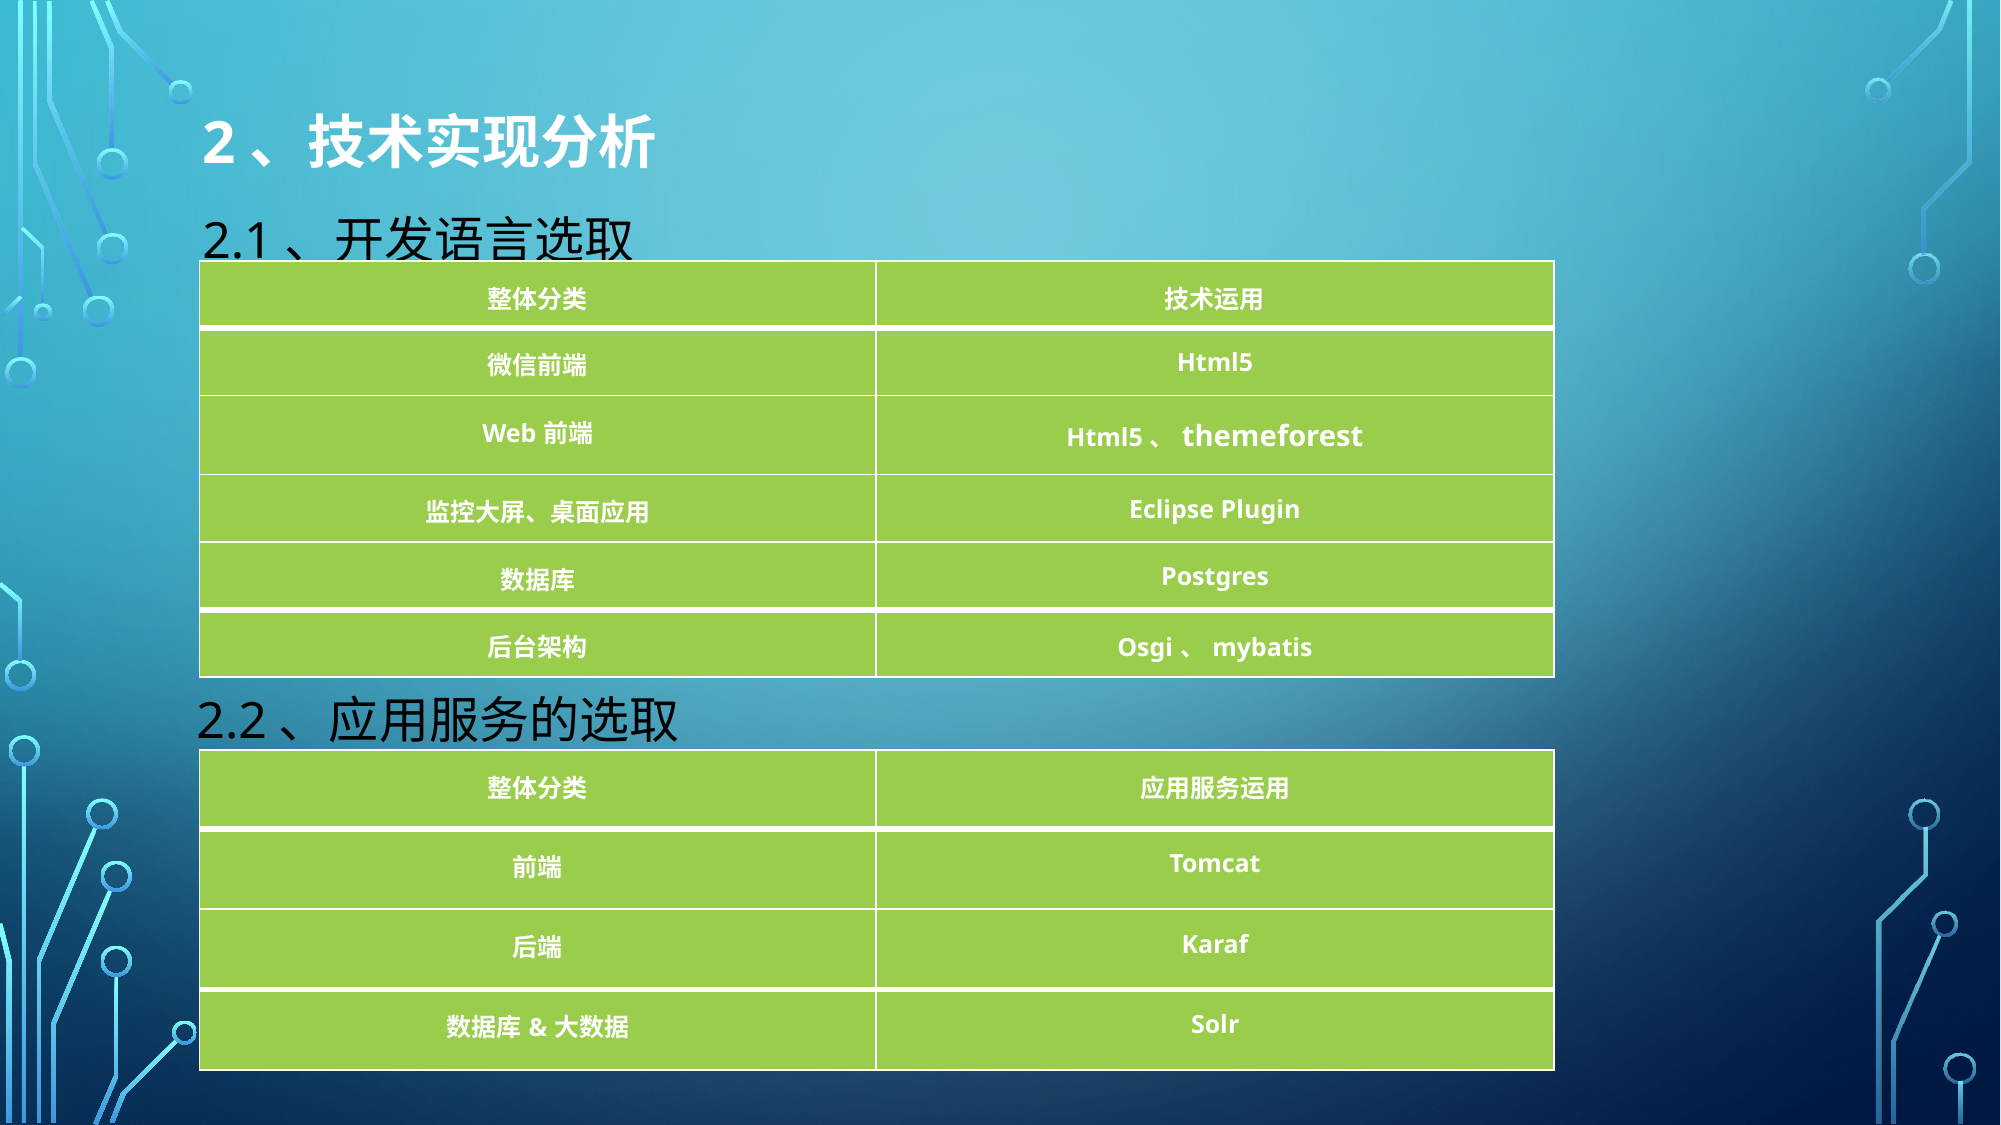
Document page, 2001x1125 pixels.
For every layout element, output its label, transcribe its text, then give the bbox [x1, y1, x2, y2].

table_cell 监控大屏、桌面应用 [200, 475, 875, 541]
table_cell Karaf [877, 910, 1553, 987]
list 2、技术实现分析 2.1、开发语言选取 [187, 83, 1572, 710]
table_cell Web前端 [200, 396, 875, 474]
table_cell Eclipse Plugin [877, 475, 1553, 541]
table_cell Tomcat [877, 832, 1553, 908]
text_box 2.2、应用服务的选取 [181, 668, 694, 801]
table_cell 后端 [200, 910, 875, 987]
table_cell Osgi、mybatis [877, 613, 1553, 676]
table_cell 数据库 [200, 543, 875, 607]
table_cell 微信前端 [200, 331, 875, 395]
table_header 应用服务运用 [877, 751, 1553, 826]
table_cell 数据库&大数据 [200, 992, 875, 1069]
table_header 整体分类 [200, 262, 875, 325]
table_cell Html5 [877, 331, 1553, 395]
table_cell Postgres [877, 543, 1553, 607]
table_header 技术运用 [877, 262, 1553, 325]
table_cell 前端 [200, 832, 875, 908]
table_cell Html5、themeforest [877, 396, 1553, 474]
table_cell 后台架构 [200, 613, 875, 676]
table_cell Solr [877, 992, 1553, 1069]
table_header 整体分类 [200, 751, 875, 826]
